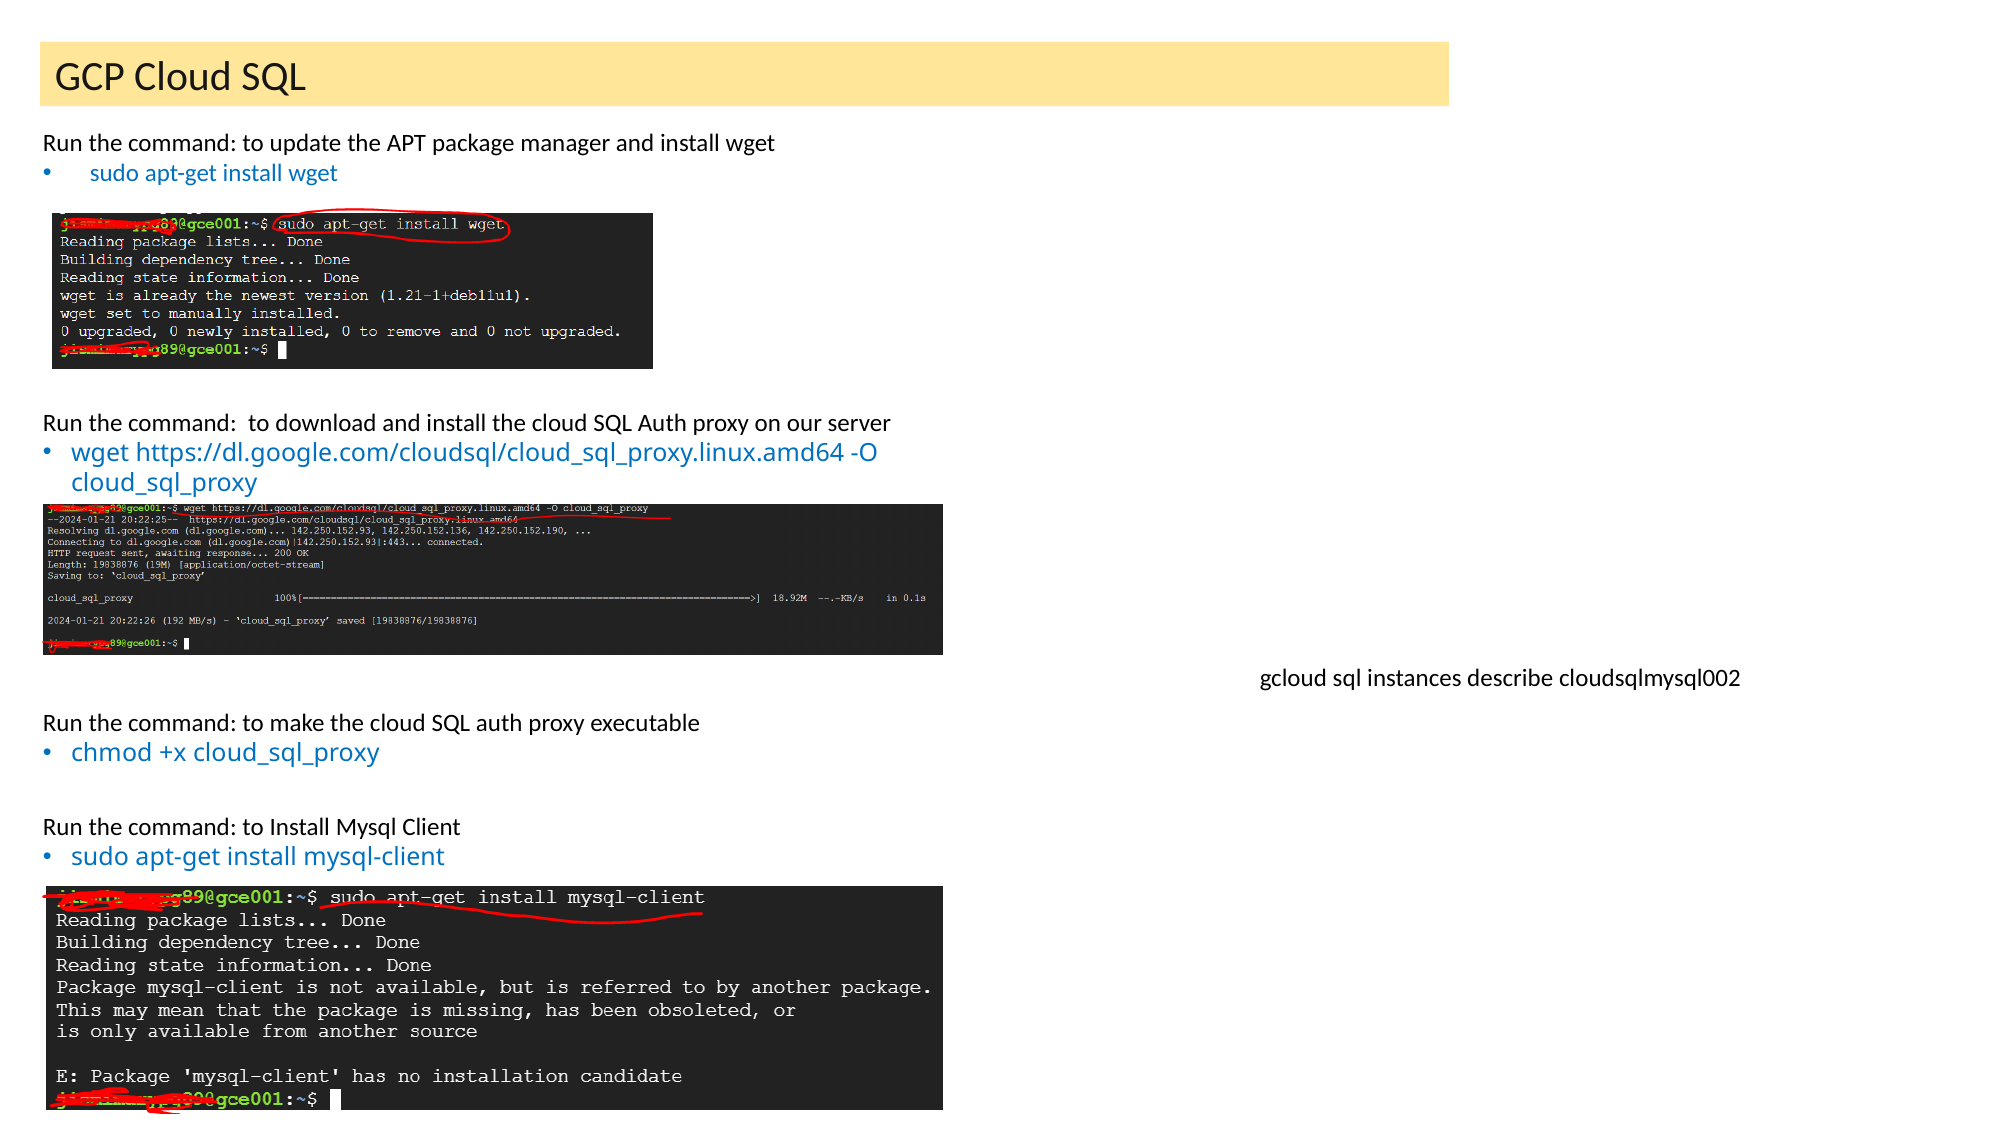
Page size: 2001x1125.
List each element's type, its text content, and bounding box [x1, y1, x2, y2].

text_box GCP Cloud SQL [40, 41, 1449, 107]
picture [52, 207, 653, 369]
picture [42, 886, 943, 1114]
text_box gcloud sql instances describe cloudsqlmysql002 [1245, 654, 1795, 699]
text_box Run the command: to make the cloud SQL auth proxy executable chmod +x cloud_sql_proxy [28, 699, 1029, 775]
text_box Run the command: to Install Mysql Client sudo apt-get install mysql-client [28, 803, 1029, 878]
picture [42, 504, 943, 655]
text_box Run the command: to download and install the cloud SQL Auth proxy on our server wget https://dl.google.com/cloudsql/cloud_sql_proxy.linux.amd64 -O cloud_sql_proxy [28, 398, 1029, 504]
text_box Run the command: to update the APT package manager and install wget sudo apt-get install wget [28, 119, 1029, 195]
